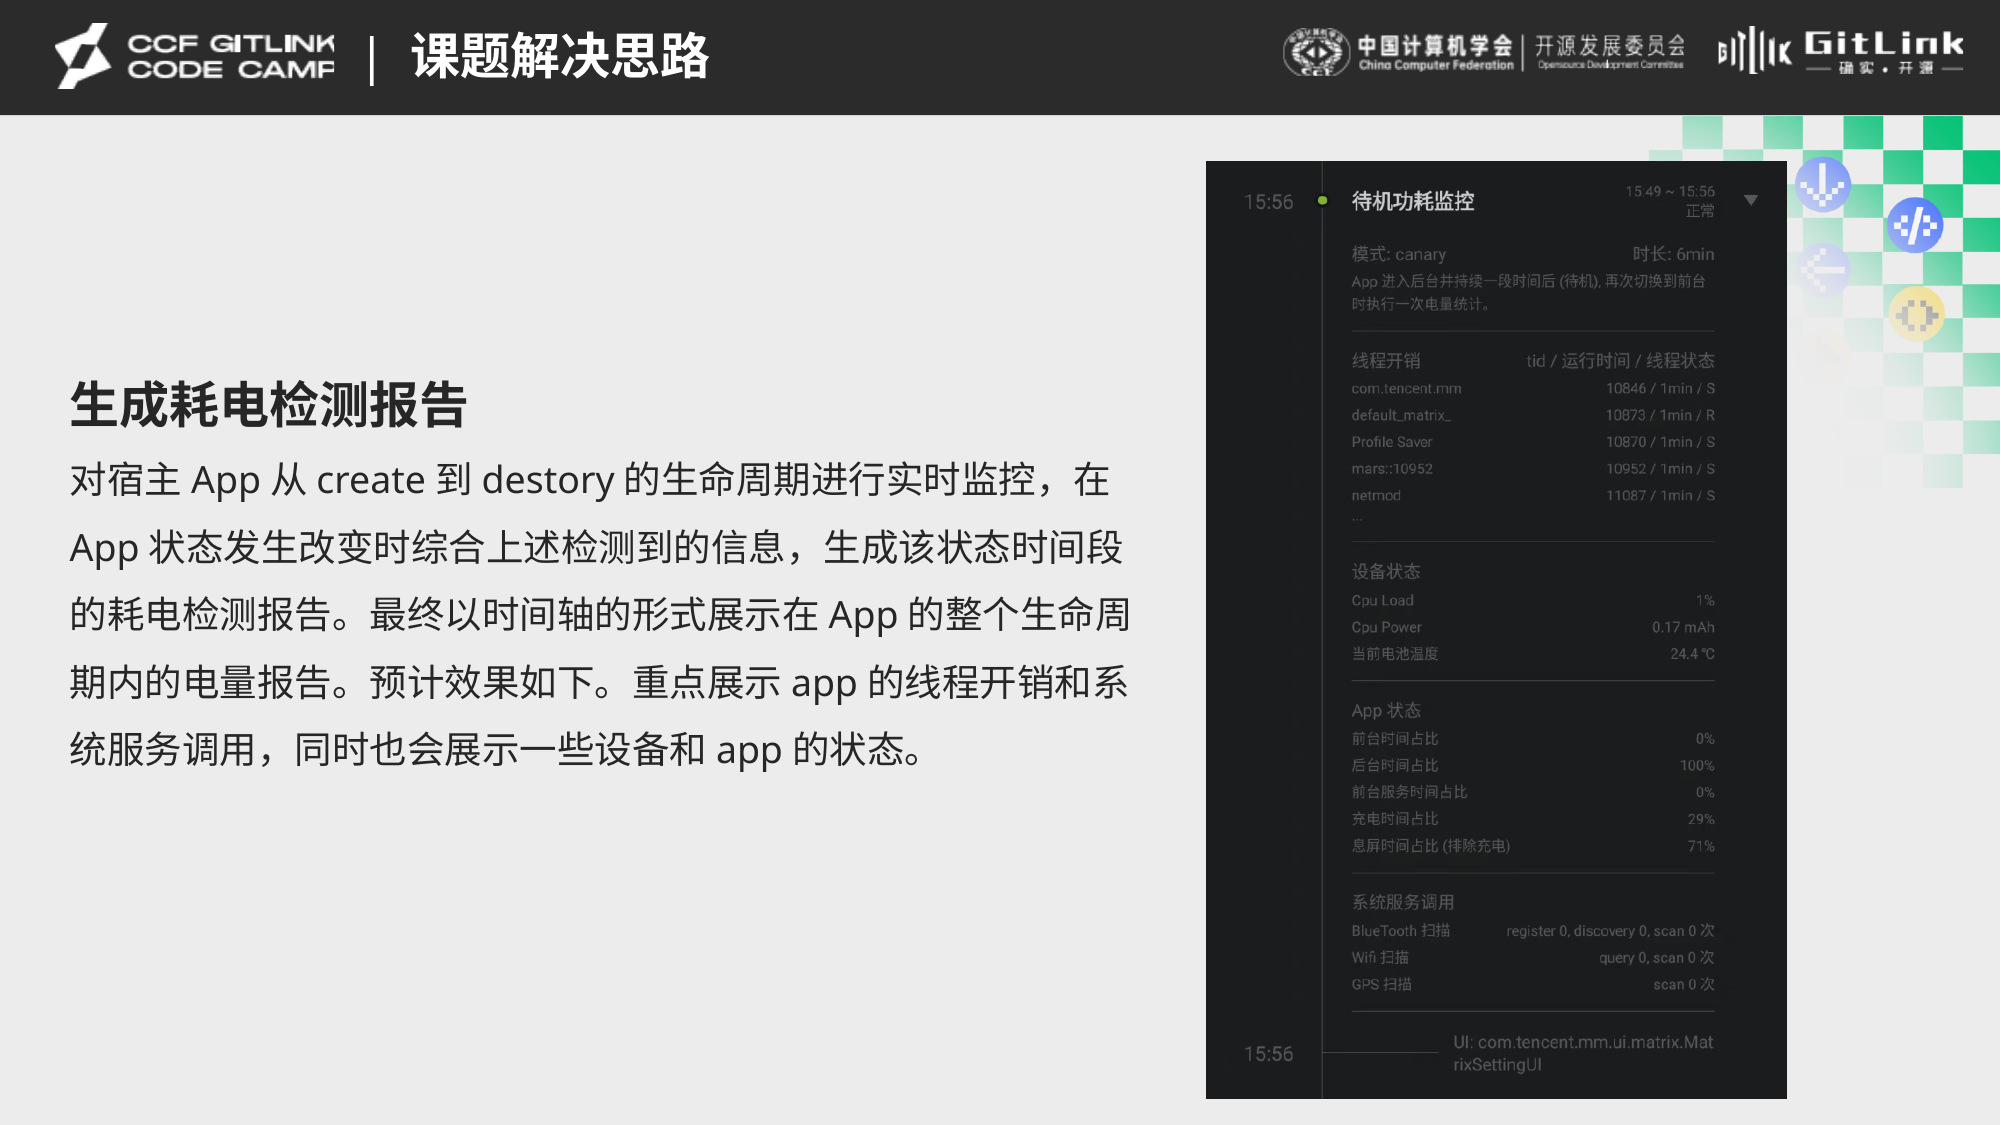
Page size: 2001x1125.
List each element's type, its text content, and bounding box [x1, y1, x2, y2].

picture [1206, 0, 2000, 1099]
text_box [1887, 0, 2000, 56]
text_box [0, 0, 1797, 116]
text_box | 课题解决思路 [343, 17, 731, 92]
picture [54, 23, 335, 89]
text_box 生成耗电检测报告 对宿主App从create到destory的生命周期进行实时监控，在App状态发生改变时综合上述检测到的信息，生成该状态时间段的耗电检测报告。最终以时间轴的形式展示在App的整个生命周期内的电量报告。预计效果如下。重点展示app的线程开销和系统服务调用，同时也会展示一些设备和app的状态。 [54, 336, 1148, 869]
